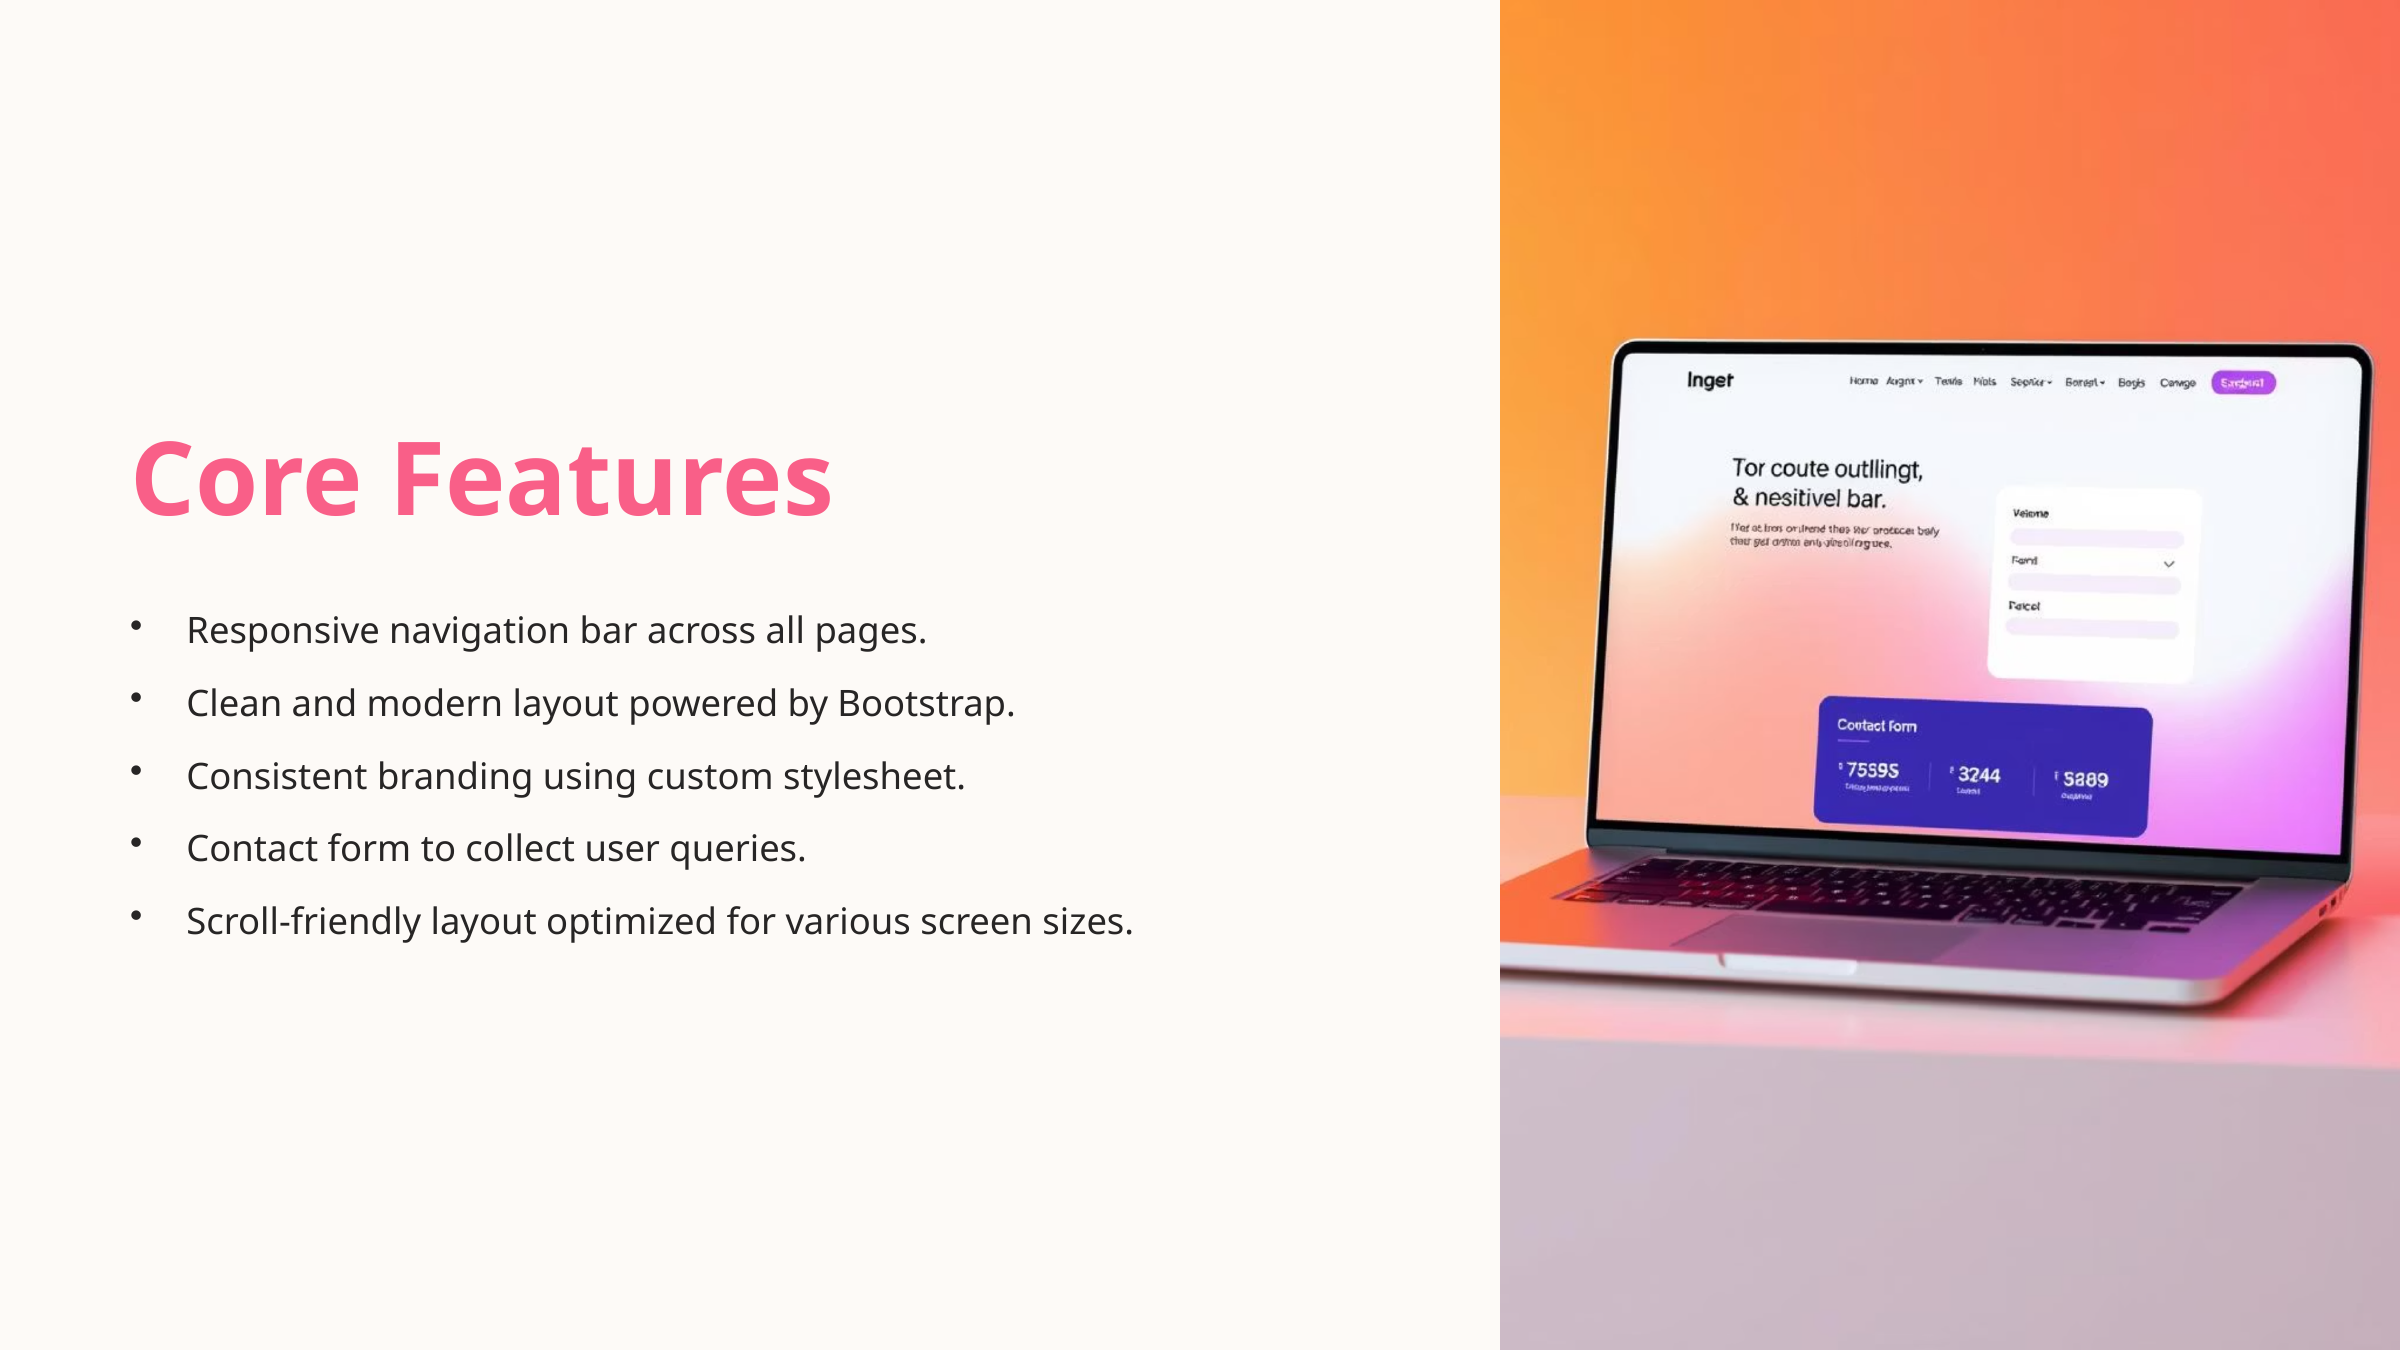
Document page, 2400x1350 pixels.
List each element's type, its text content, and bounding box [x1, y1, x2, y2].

text_box Responsive navigation bar across all pages. [130, 591, 1370, 652]
text_box Core Features [130, 408, 1154, 537]
text_box Contact form to collect user queries. [130, 809, 1370, 869]
text_box Scroll-friendly layout optimized for various screen sizes. [130, 882, 1370, 942]
text_box Consistent branding using custom stylesheet. [130, 737, 1370, 797]
picture [1499, 0, 2400, 1350]
text_box Clean and modern layout powered by Bootstrap. [130, 664, 1370, 724]
